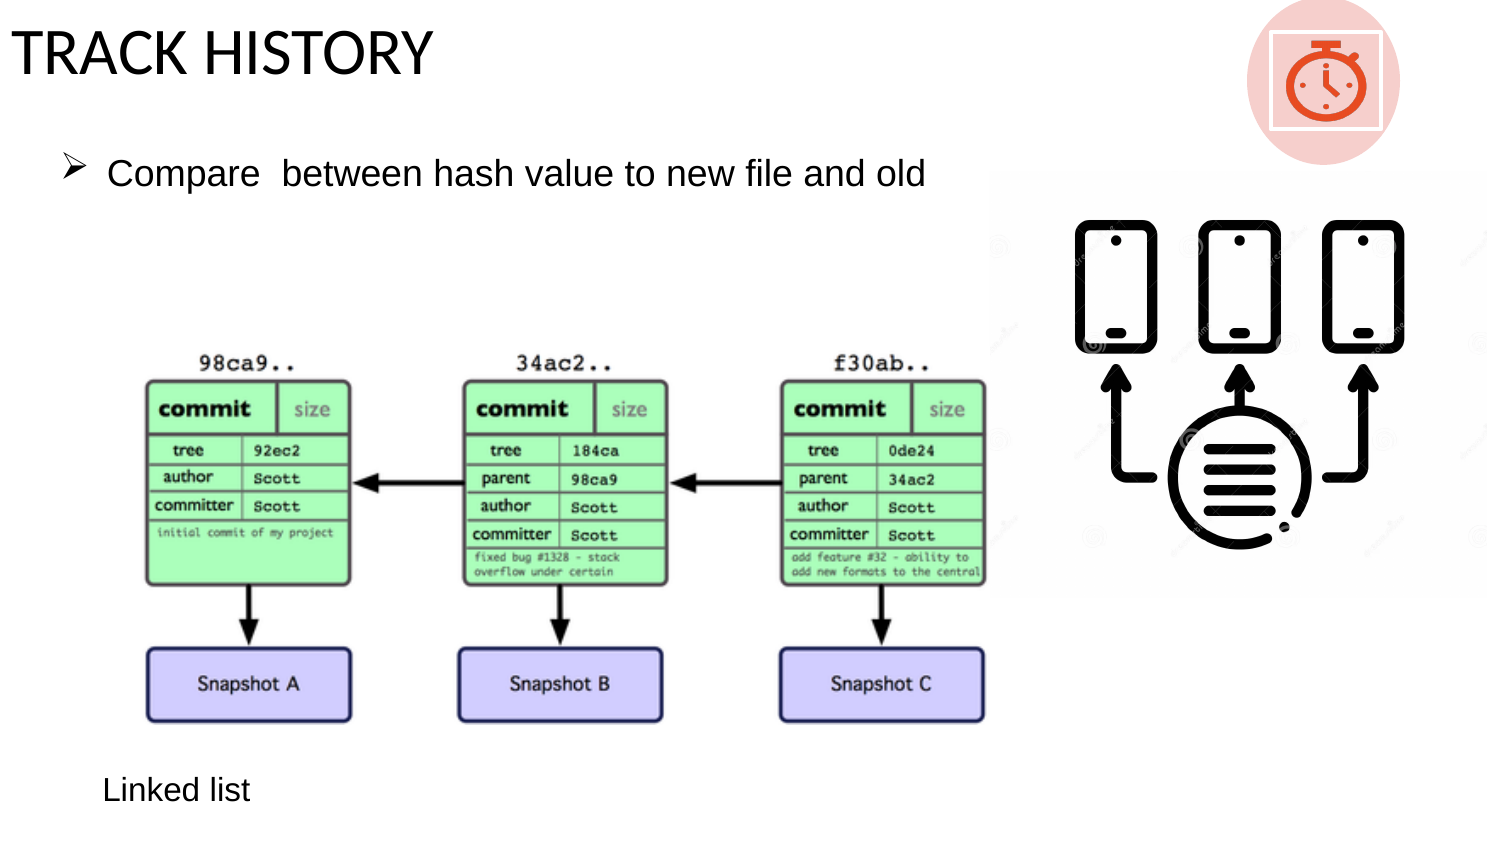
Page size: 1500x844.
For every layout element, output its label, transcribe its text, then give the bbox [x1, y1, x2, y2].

text_box Compare between hash value to new file and old [45, 141, 929, 201]
text_box Linked list [87, 761, 635, 816]
title Track history [0, 0, 502, 130]
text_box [934, 0, 1500, 262]
picture [141, 171, 1487, 725]
